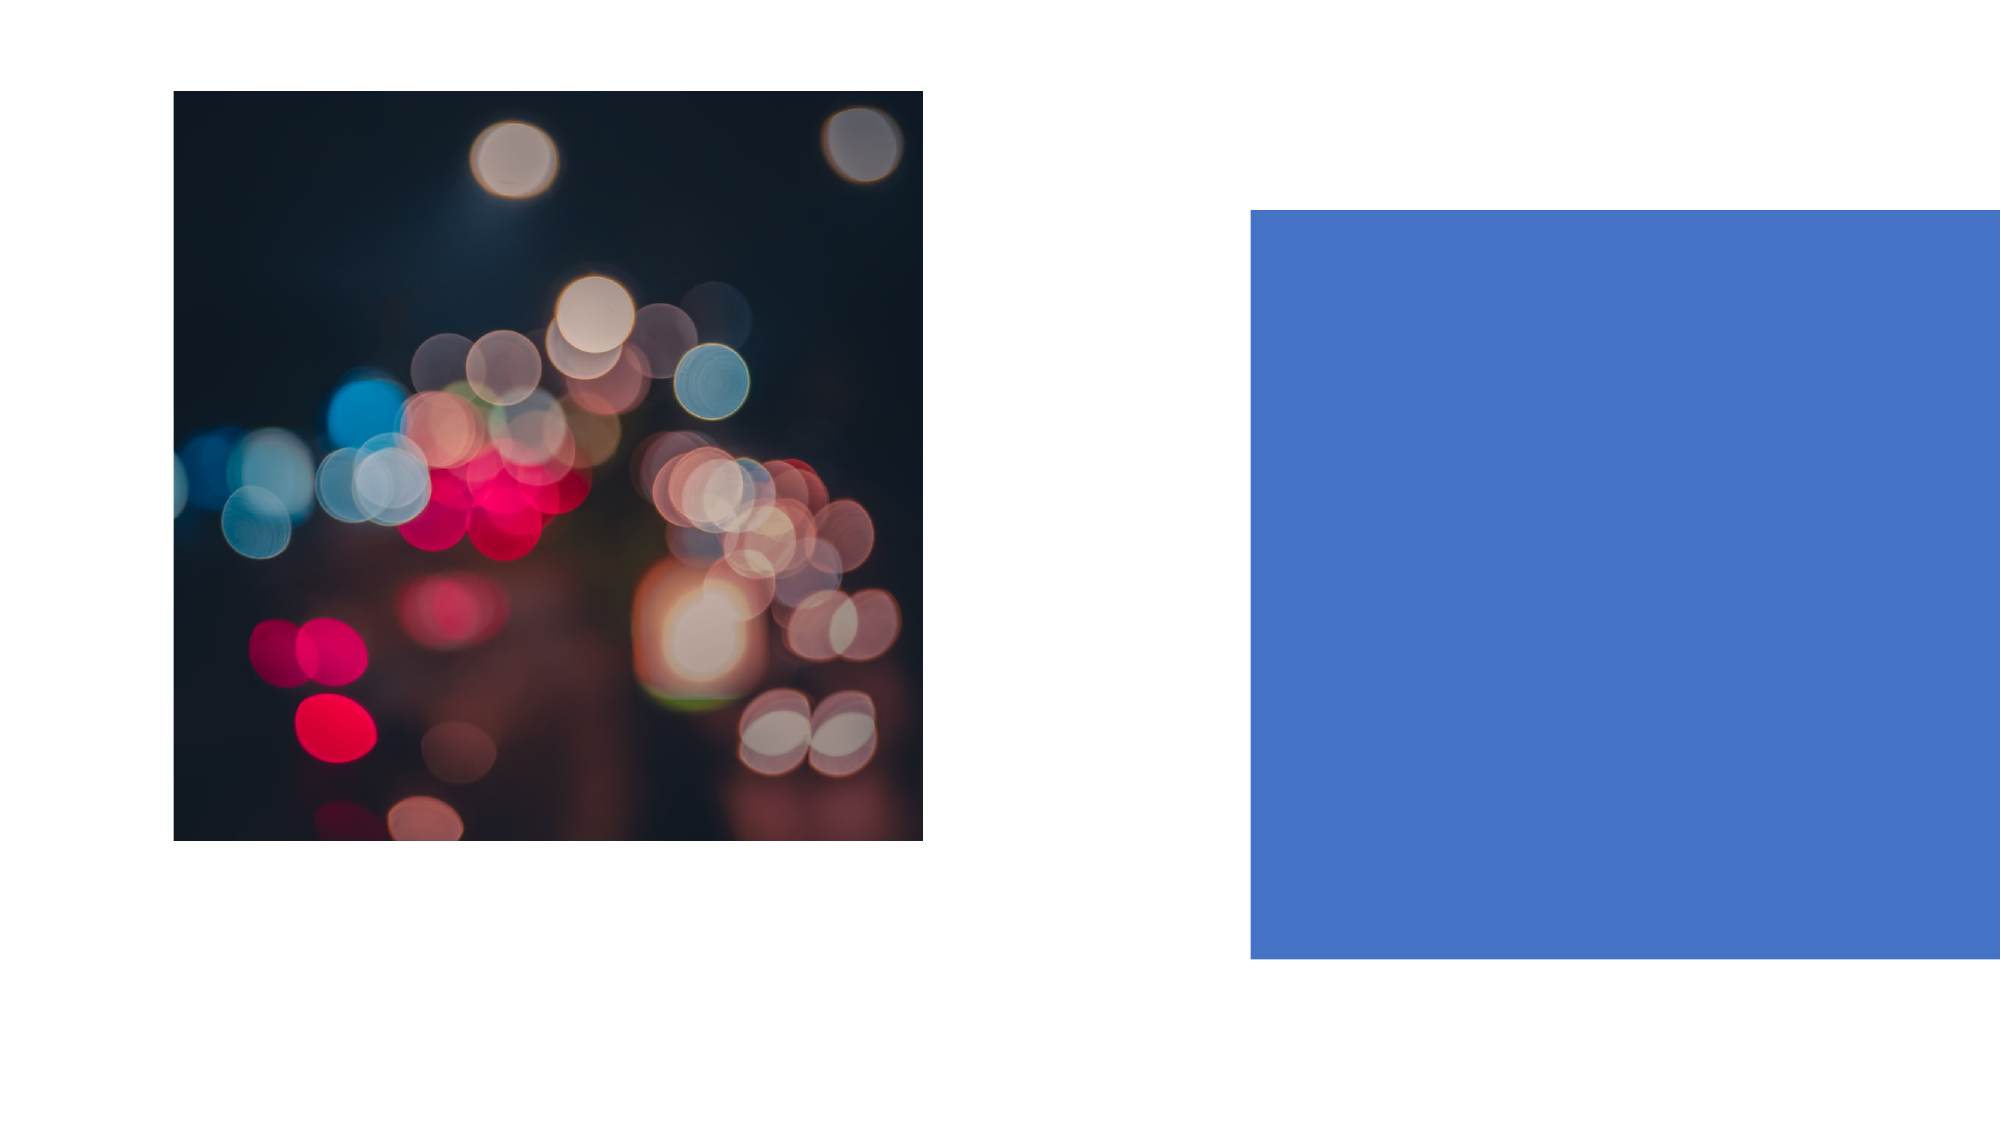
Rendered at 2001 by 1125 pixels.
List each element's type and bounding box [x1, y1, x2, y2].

picture [173, 91, 923, 841]
text_box [1250, 209, 2000, 961]
